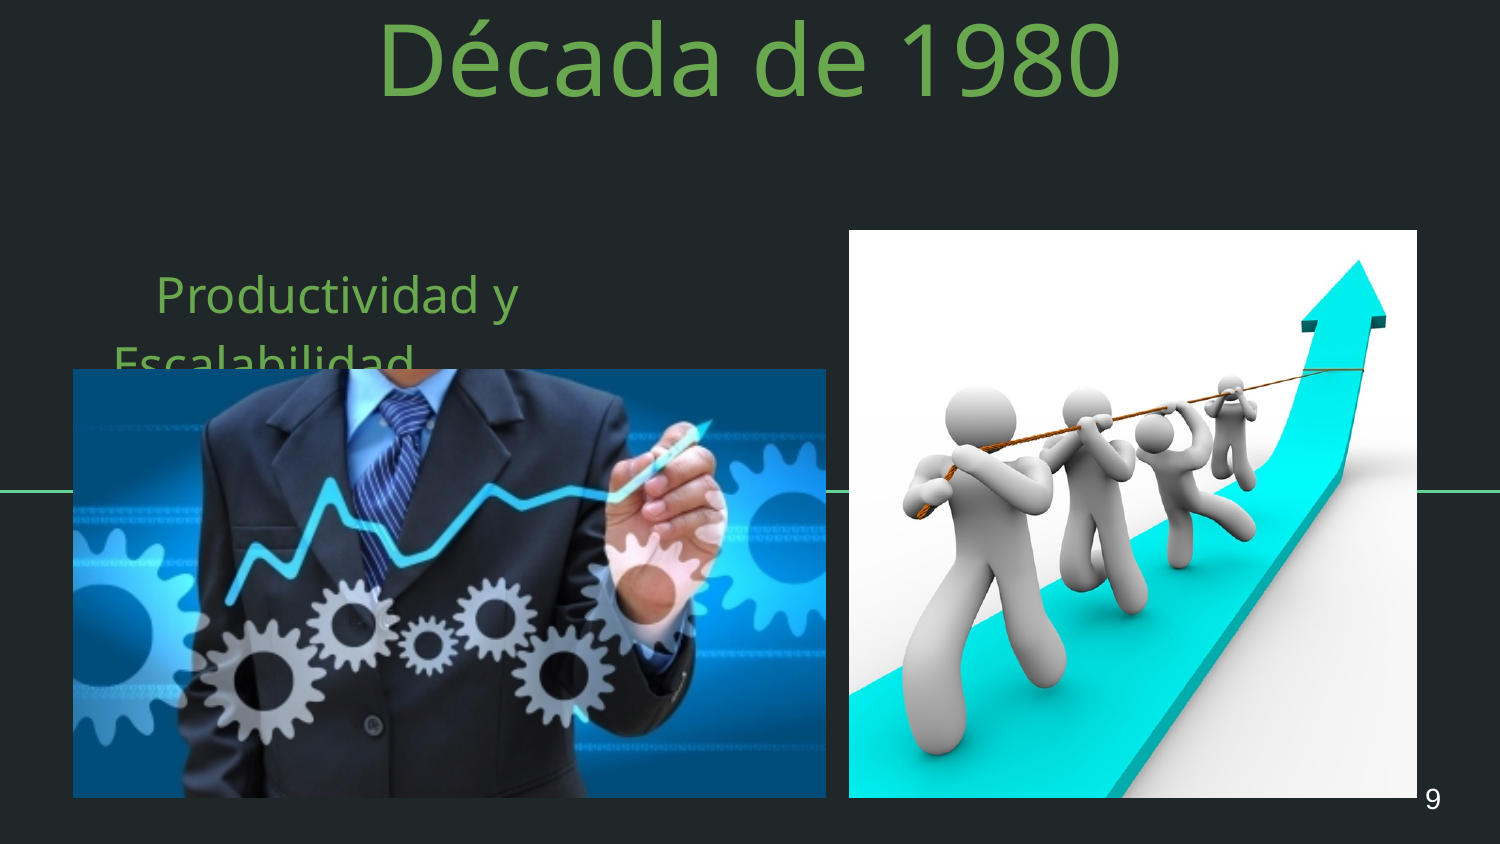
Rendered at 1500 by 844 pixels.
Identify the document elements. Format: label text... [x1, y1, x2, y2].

picture [848, 230, 1417, 799]
slide_number 9 [1410, 765, 1500, 831]
picture [72, 369, 826, 799]
title Década de 1980 [83, 12, 1417, 132]
subtitle Productividad y Escalabilidad [97, 240, 836, 344]
